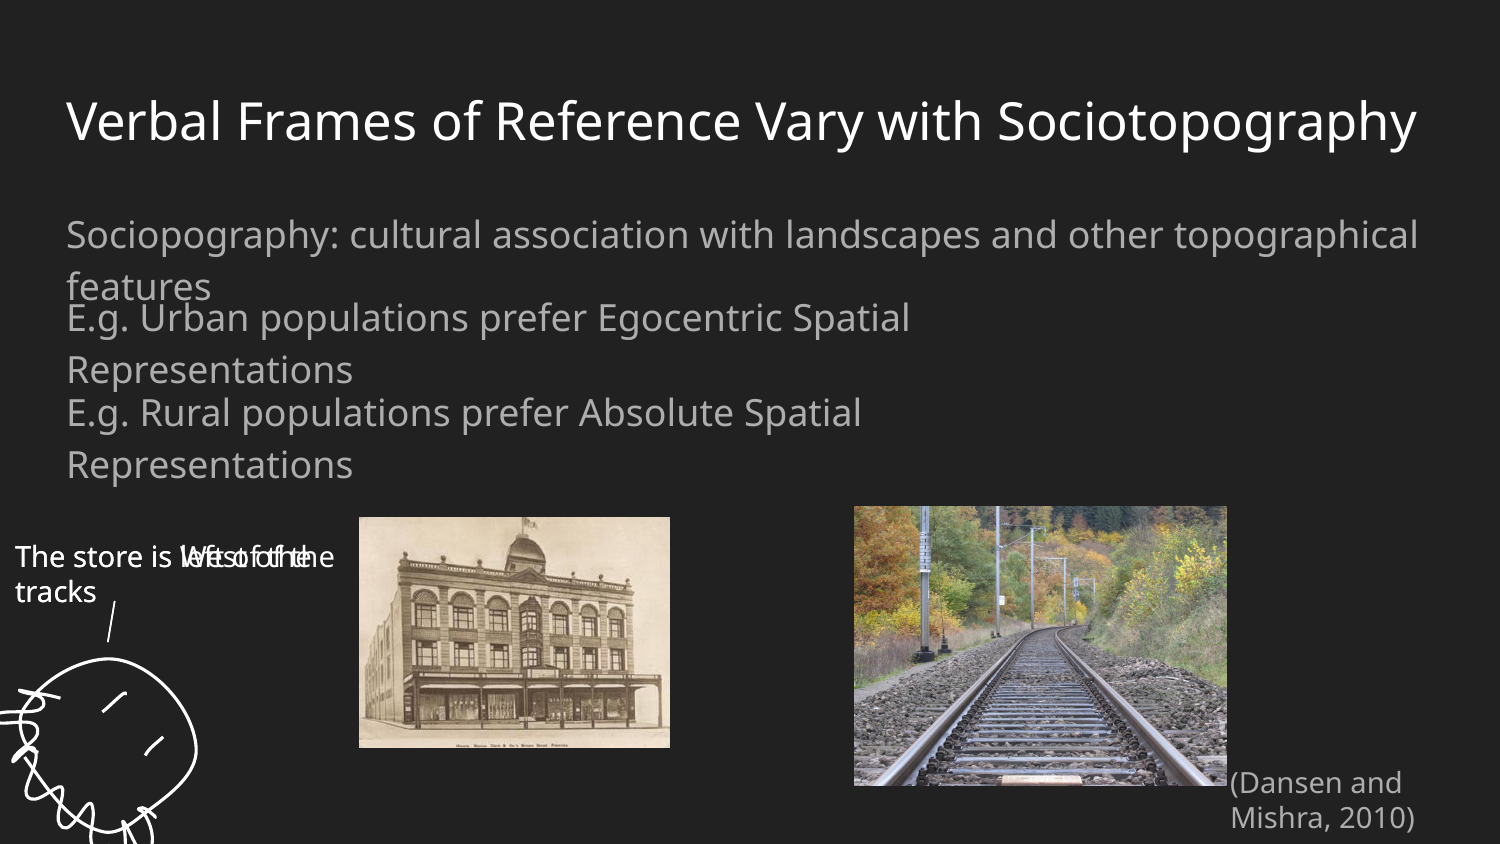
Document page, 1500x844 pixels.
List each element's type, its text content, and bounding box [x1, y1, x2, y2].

list Sociopography: cultural association with landscapes and other topographical features [51, 189, 1449, 273]
text_box [77, 804, 93, 828]
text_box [0, 522, 373, 643]
picture [854, 506, 1227, 787]
picture [359, 517, 670, 748]
text_box (Dansen and Mishra, 2010) [1214, 749, 1480, 844]
text_box [22, 695, 43, 711]
text_box [36, 658, 197, 810]
text_box [140, 808, 148, 814]
text_box E.g. Rural populations prefer Absolute Spatial Representations [51, 367, 1003, 501]
title Verbal Frames of Reference Vary with Sociotopography [51, 72, 1449, 167]
text_box [102, 693, 126, 712]
text_box [0, 690, 156, 844]
text_box [20, 723, 37, 745]
text_box E.g. Urban populations prefer Egocentric Spatial Representations [51, 272, 1038, 356]
text_box [24, 753, 36, 769]
